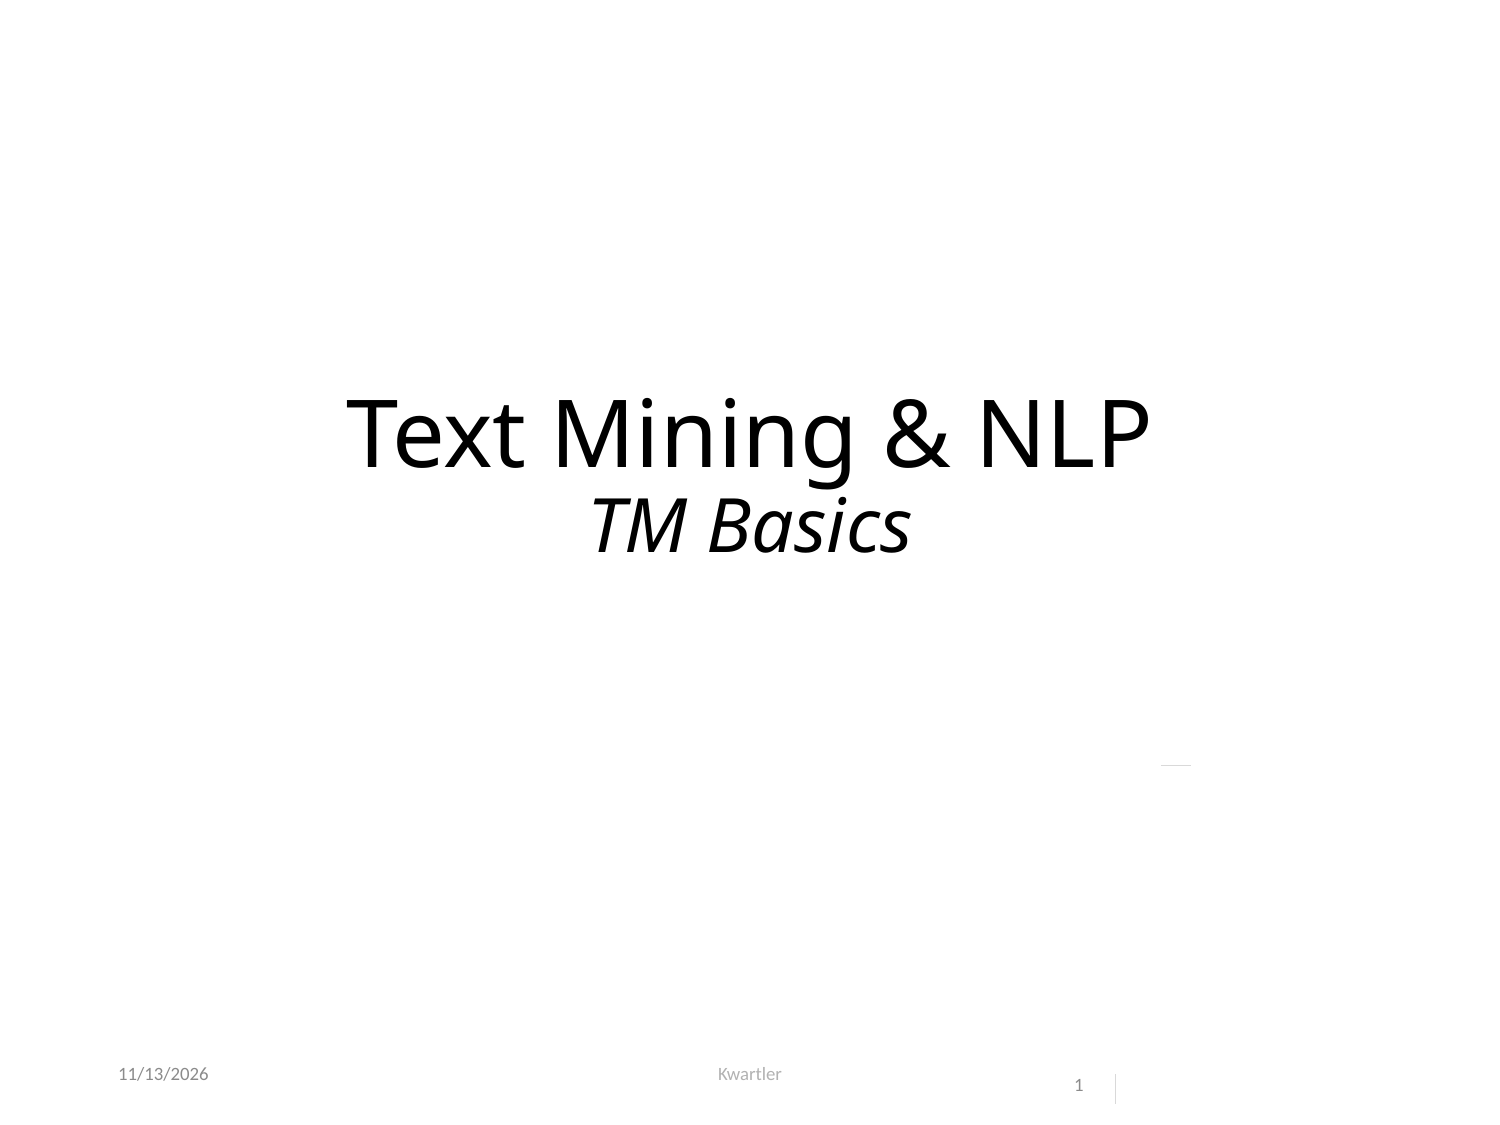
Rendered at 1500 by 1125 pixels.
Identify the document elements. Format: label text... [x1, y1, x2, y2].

footer Kwartler [496, 1042, 1004, 1103]
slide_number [103, 1042, 441, 1103]
title Text Mining & NLP TM Basics [187, 184, 1313, 576]
slide_number 1 [1059, 1042, 1200, 1103]
